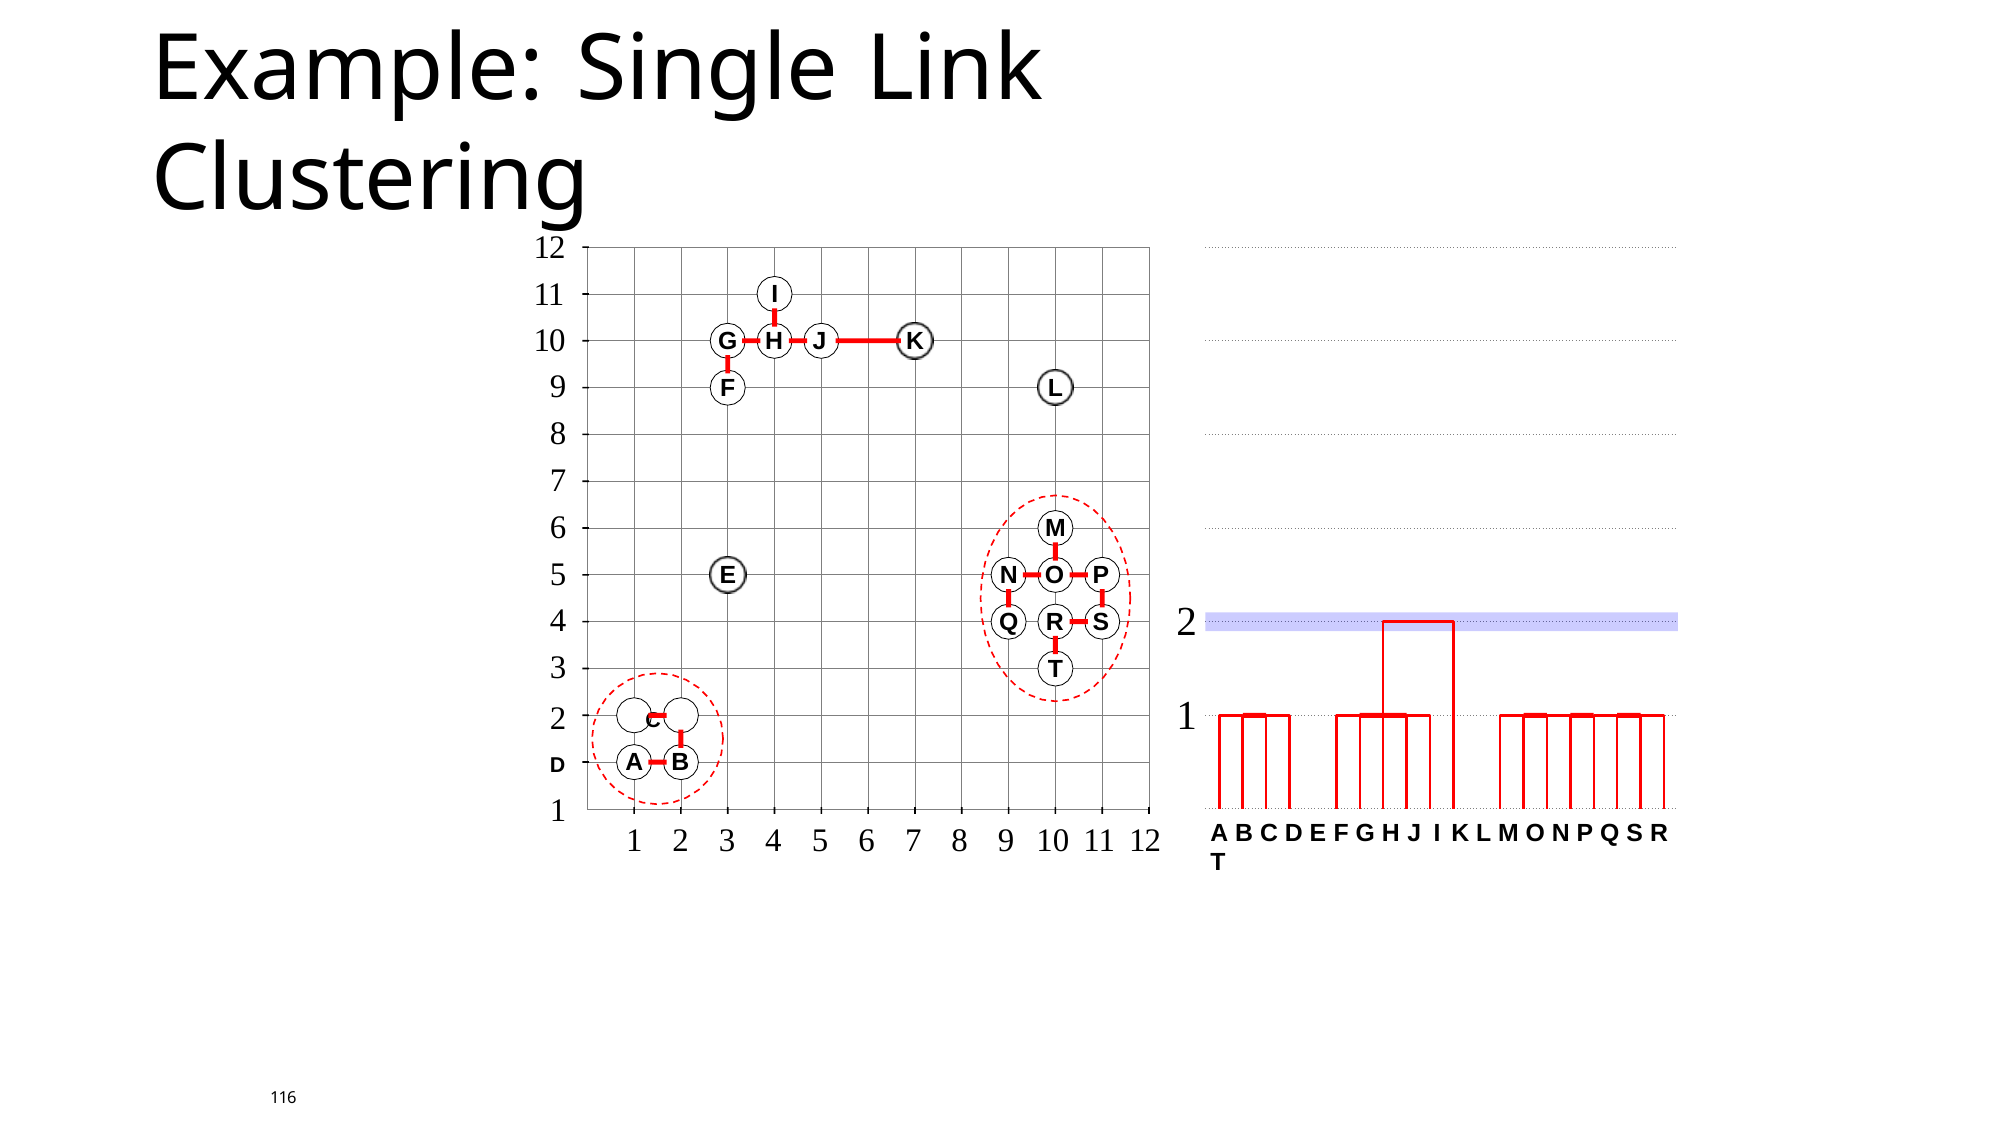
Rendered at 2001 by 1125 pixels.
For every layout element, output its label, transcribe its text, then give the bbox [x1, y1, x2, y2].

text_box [582, 246, 1151, 814]
text_box 1 [1172, 683, 1201, 738]
title Example: Single Link Clustering [147, 2, 1333, 228]
text_box A B C D E F G H J I K L M O N P Q S R T [1206, 812, 1676, 876]
text_box 2 [1172, 590, 1201, 644]
text_box 116 [265, 1083, 302, 1108]
text_box 1 2 3 4 5 6 7 8 9 10 11 12 [621, 814, 1170, 859]
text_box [1205, 612, 1679, 812]
text_box 12 11 10 9 8 7 6 5 4 3 2 C D 1 [529, 228, 695, 829]
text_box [709, 275, 793, 308]
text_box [590, 308, 1133, 806]
